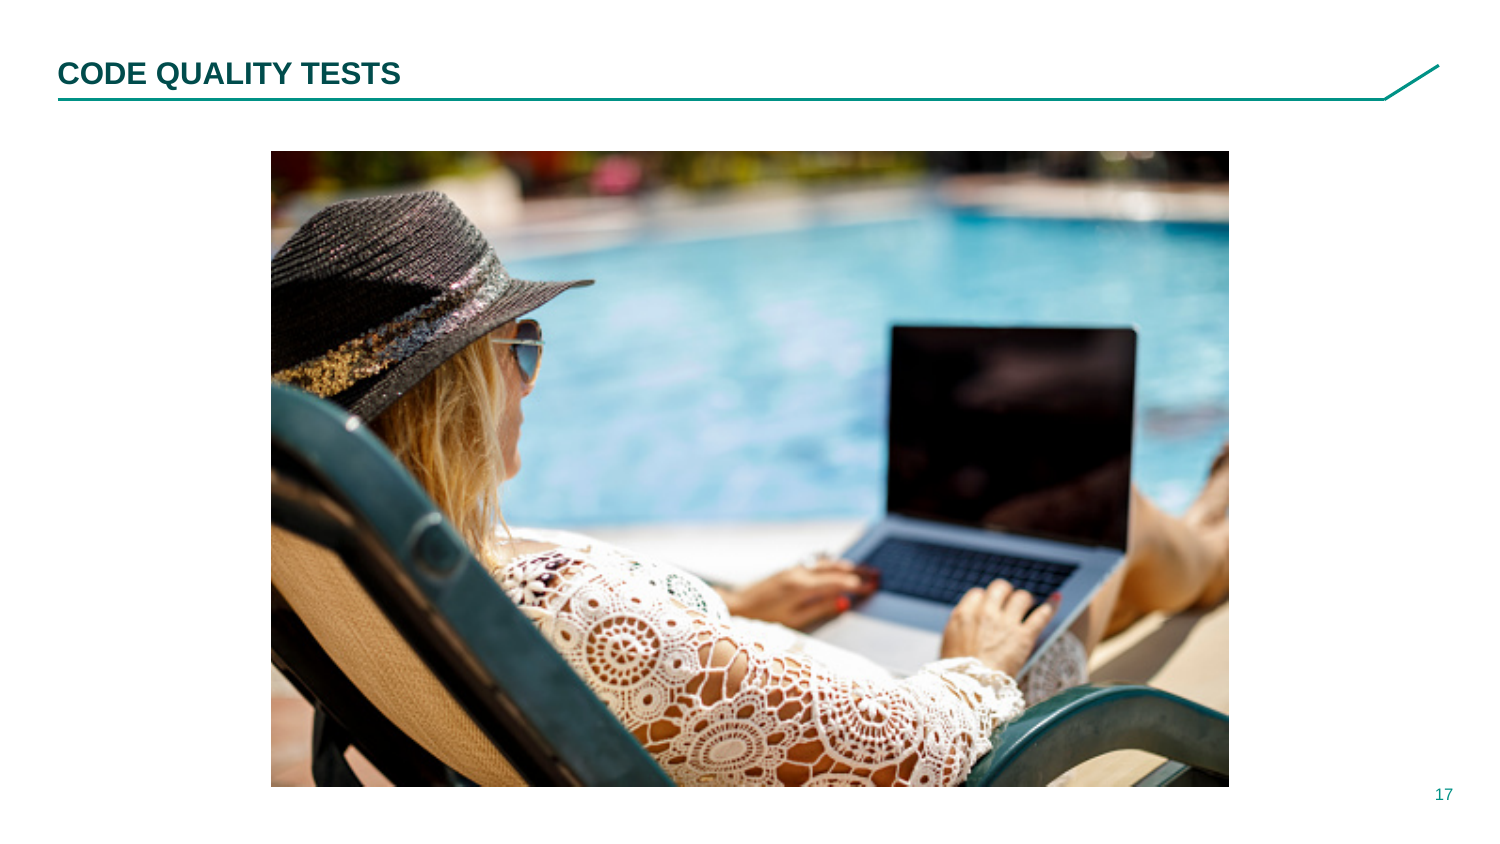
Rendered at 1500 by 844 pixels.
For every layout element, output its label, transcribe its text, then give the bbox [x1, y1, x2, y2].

picture [271, 151, 1229, 787]
list Code quality tests [57, 57, 1442, 93]
